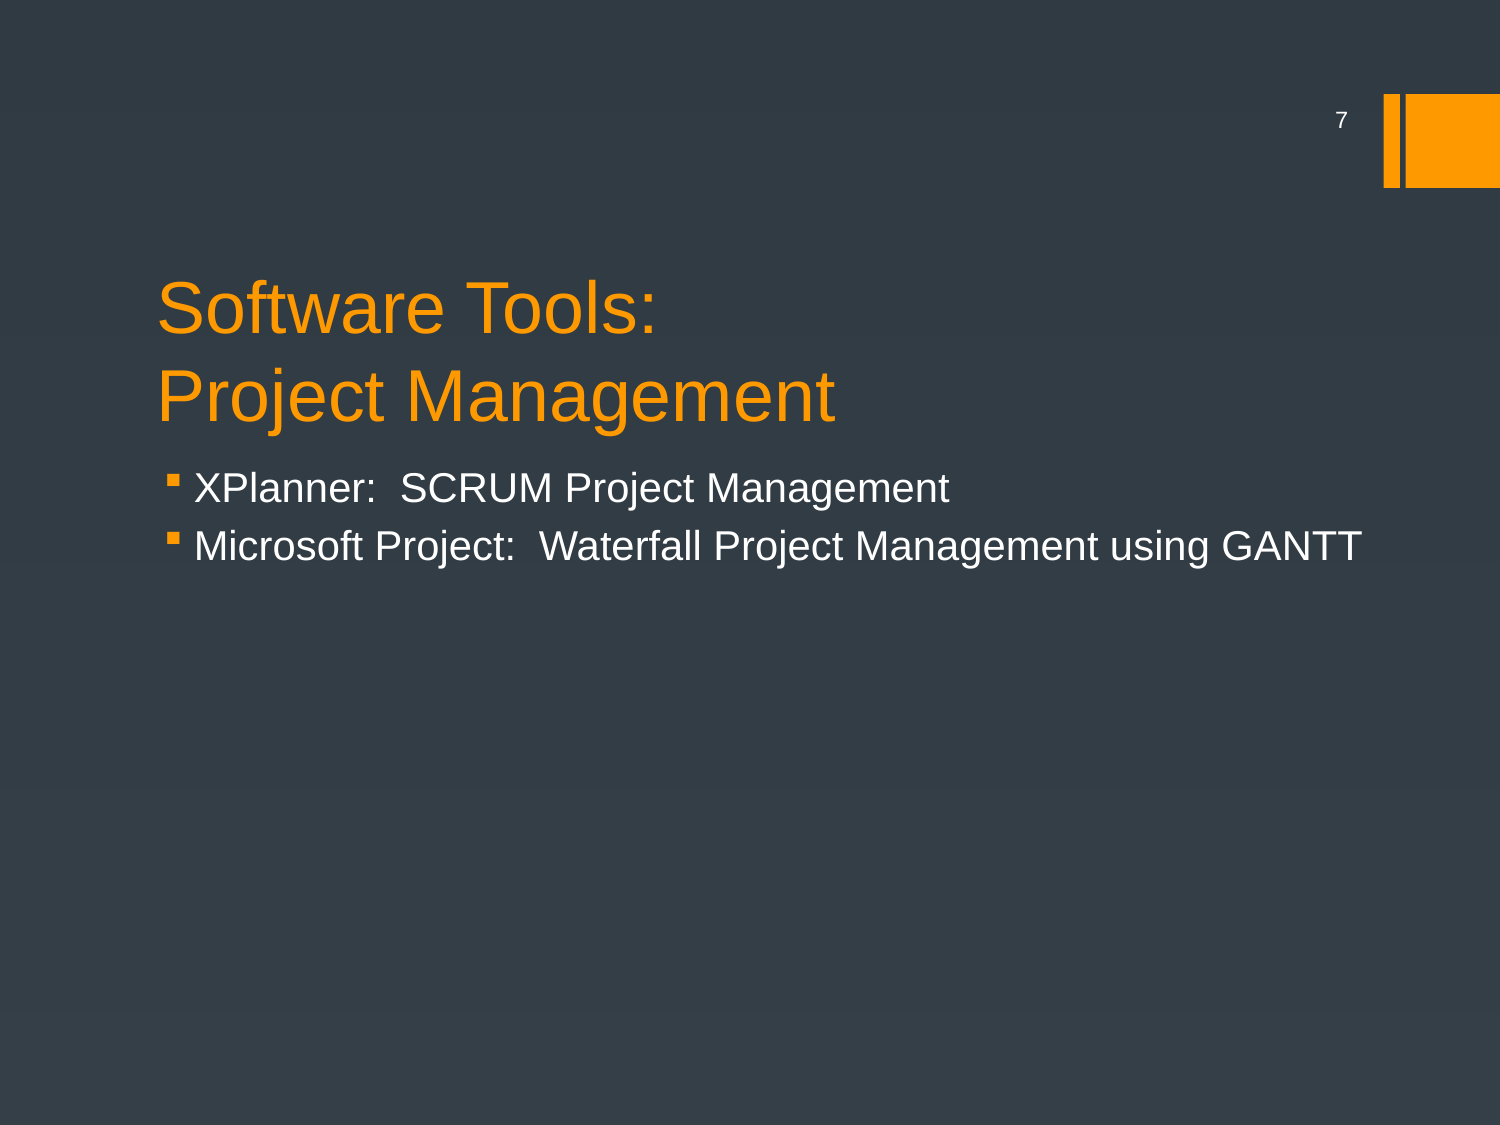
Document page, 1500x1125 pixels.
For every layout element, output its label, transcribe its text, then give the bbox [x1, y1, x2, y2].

slide_number 7 [1325, 97, 1355, 140]
title Software Tools: Project Management [149, 252, 1351, 444]
list XPlanner: SCRUM Project Management Microsoft Project: Waterfall Project Management using GANTT [149, 453, 1432, 1036]
